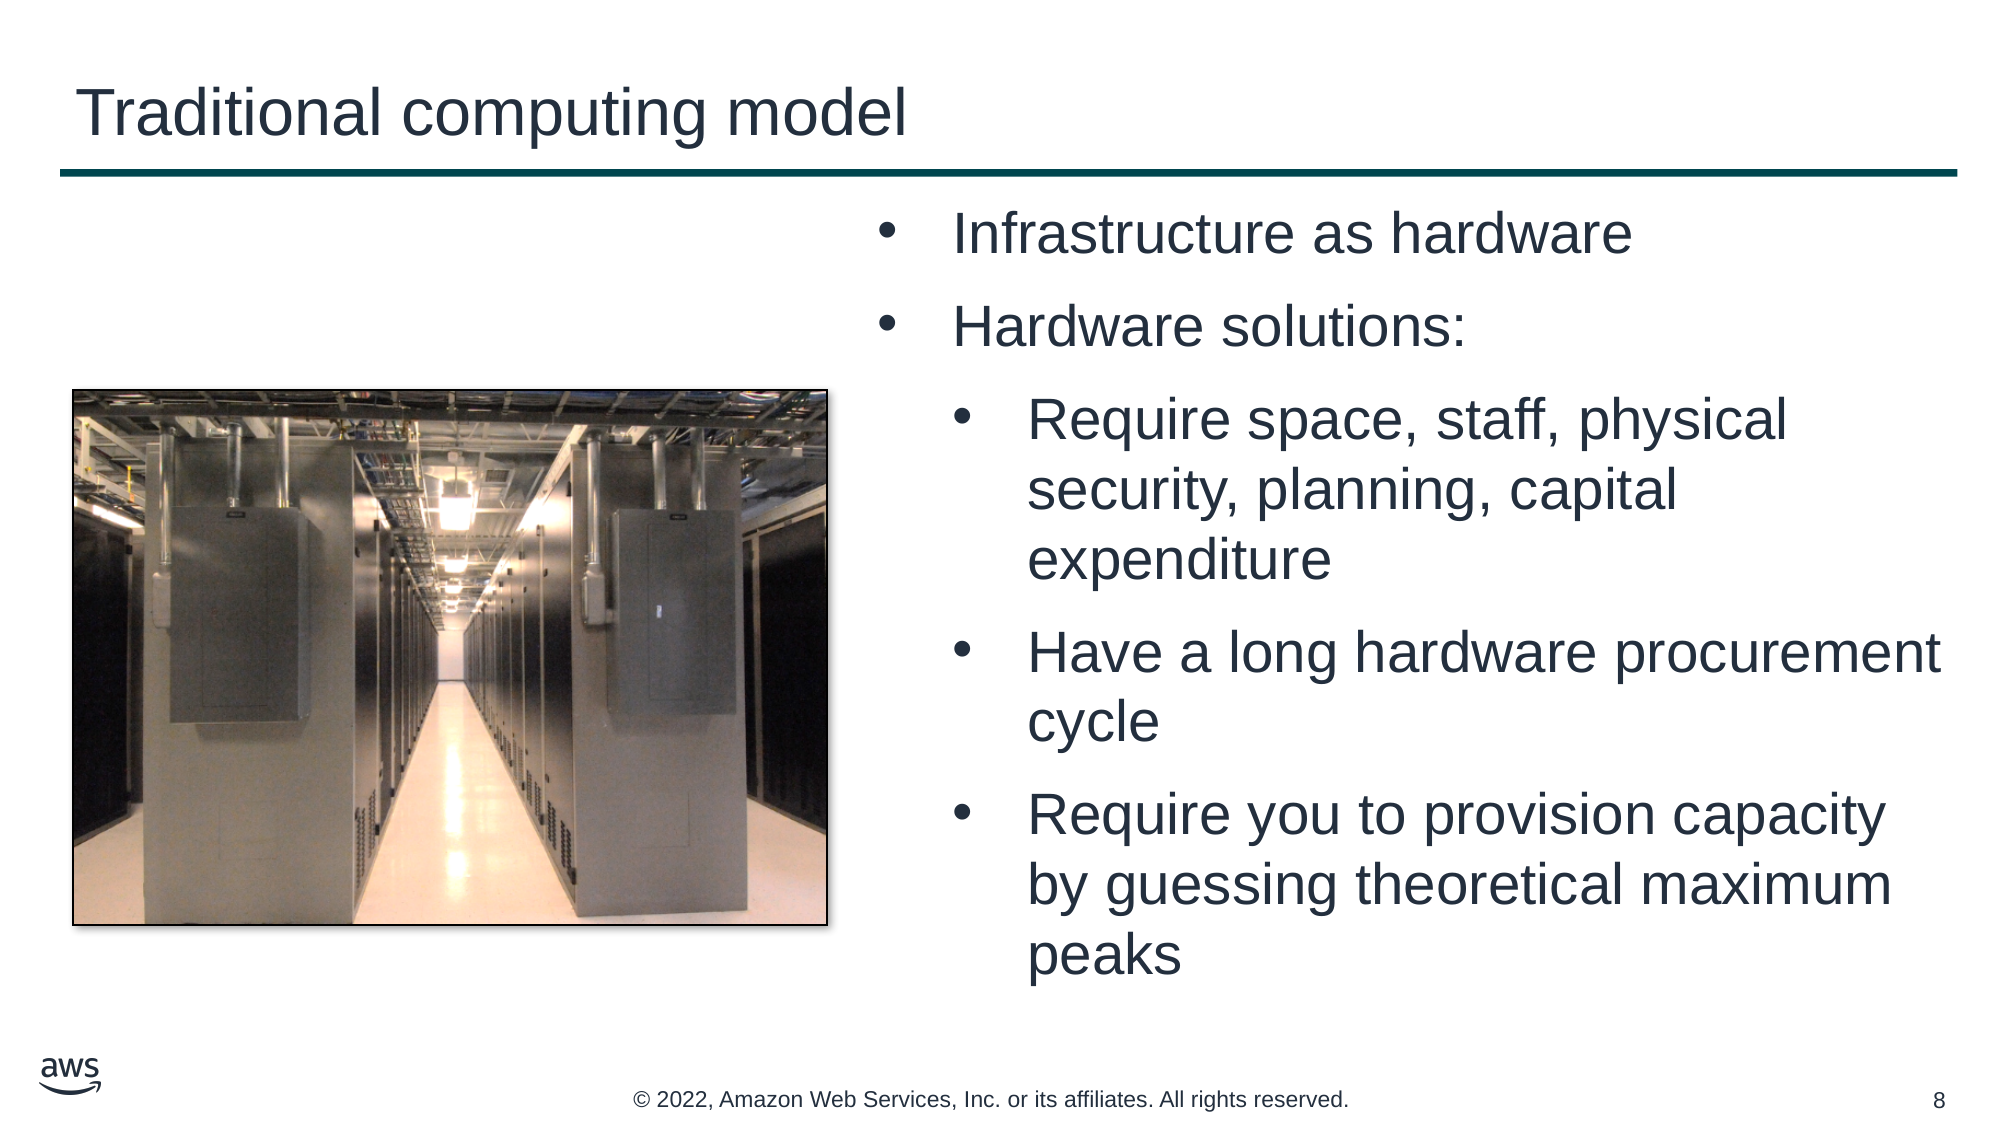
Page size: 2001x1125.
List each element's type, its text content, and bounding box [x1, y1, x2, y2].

title Traditional computing model [60, 49, 1958, 170]
list Infrastructure as hardware Hardware solutions: Require space, staff, physical security, planning, capital expenditure Have a long hardware procurement cycle Require you to provision capacity by guessing theoretical maximum peaks [862, 187, 1961, 1056]
picture [39, 1058, 101, 1095]
picture [73, 390, 827, 925]
slide_number ‹#› [1881, 1077, 1961, 1121]
